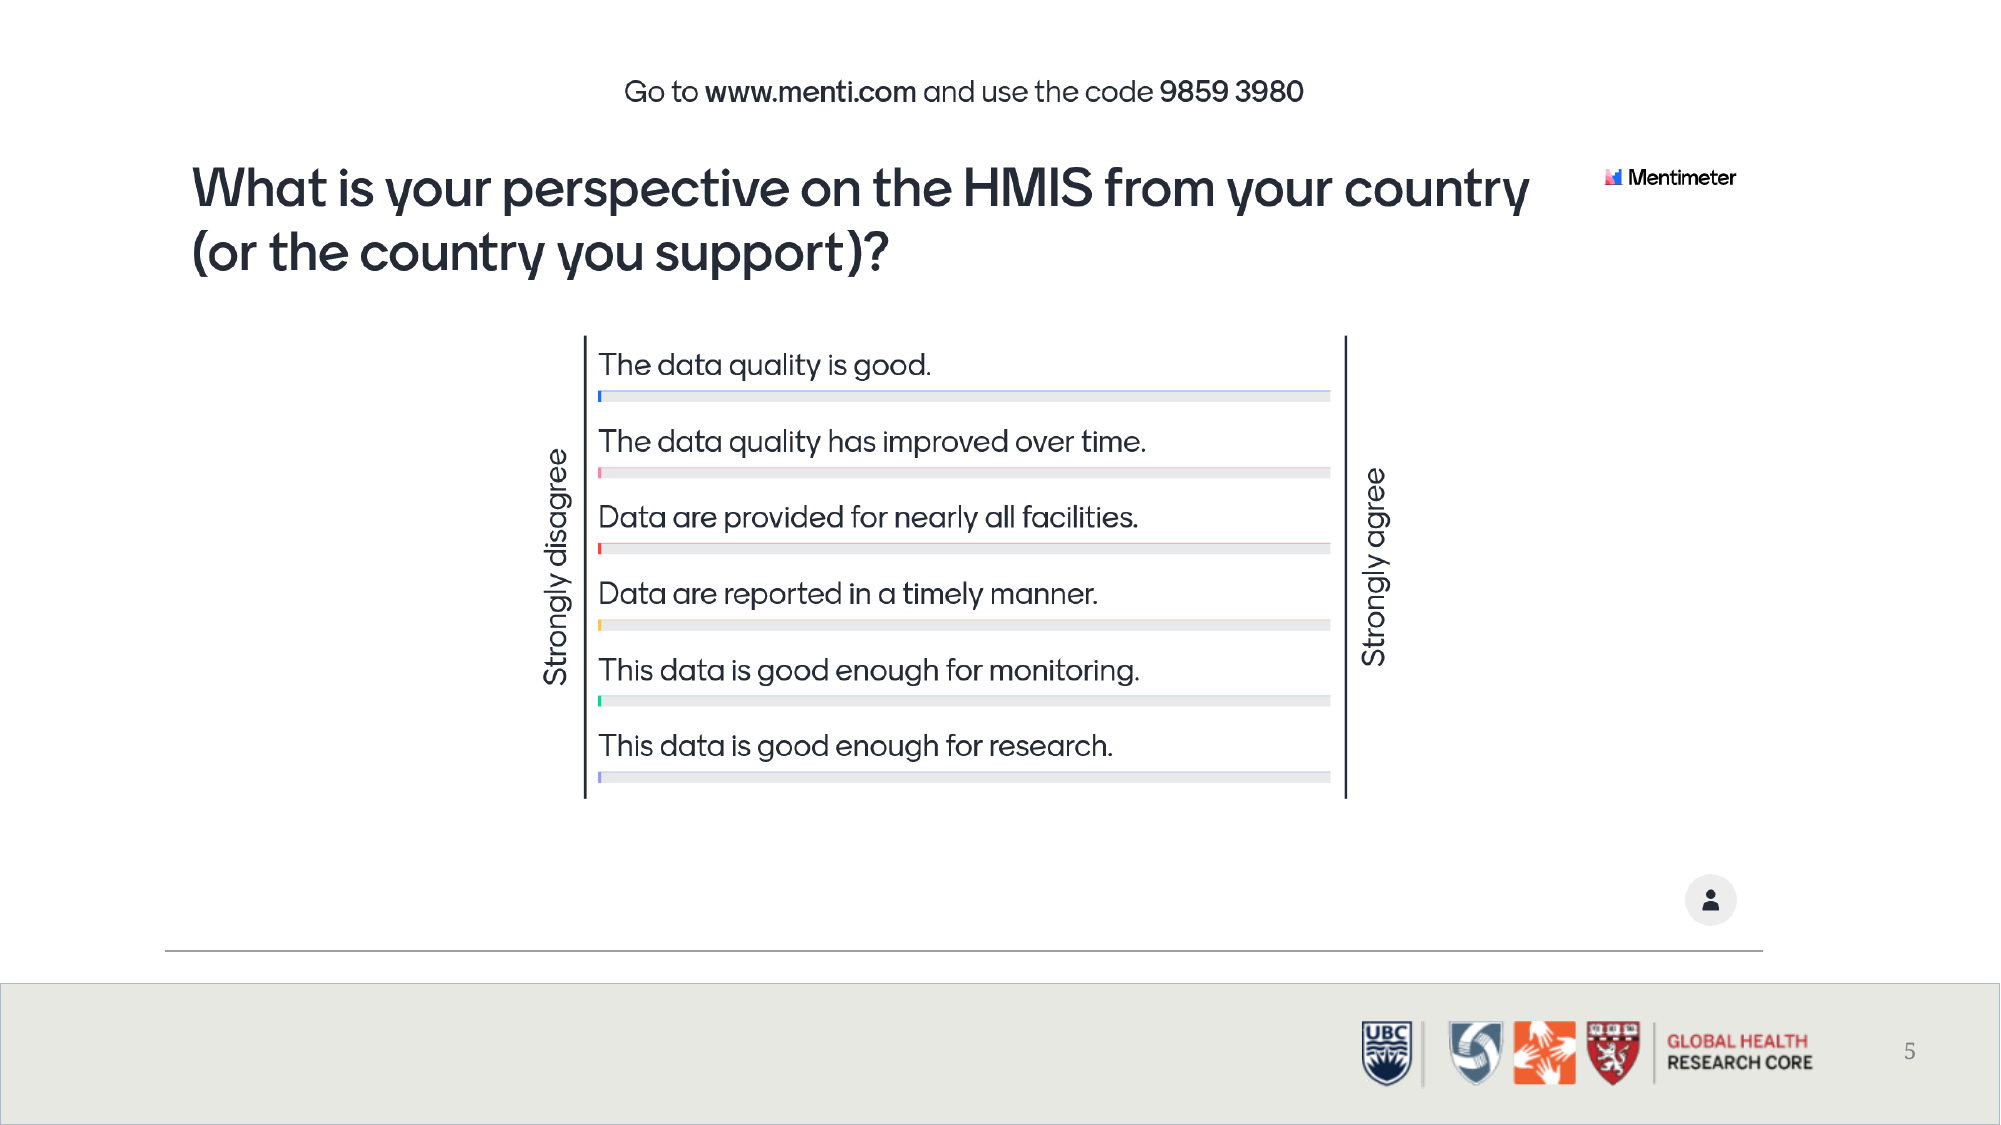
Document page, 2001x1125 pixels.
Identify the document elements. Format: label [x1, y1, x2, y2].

picture [1362, 1021, 1859, 1114]
list [165, 54, 1763, 953]
